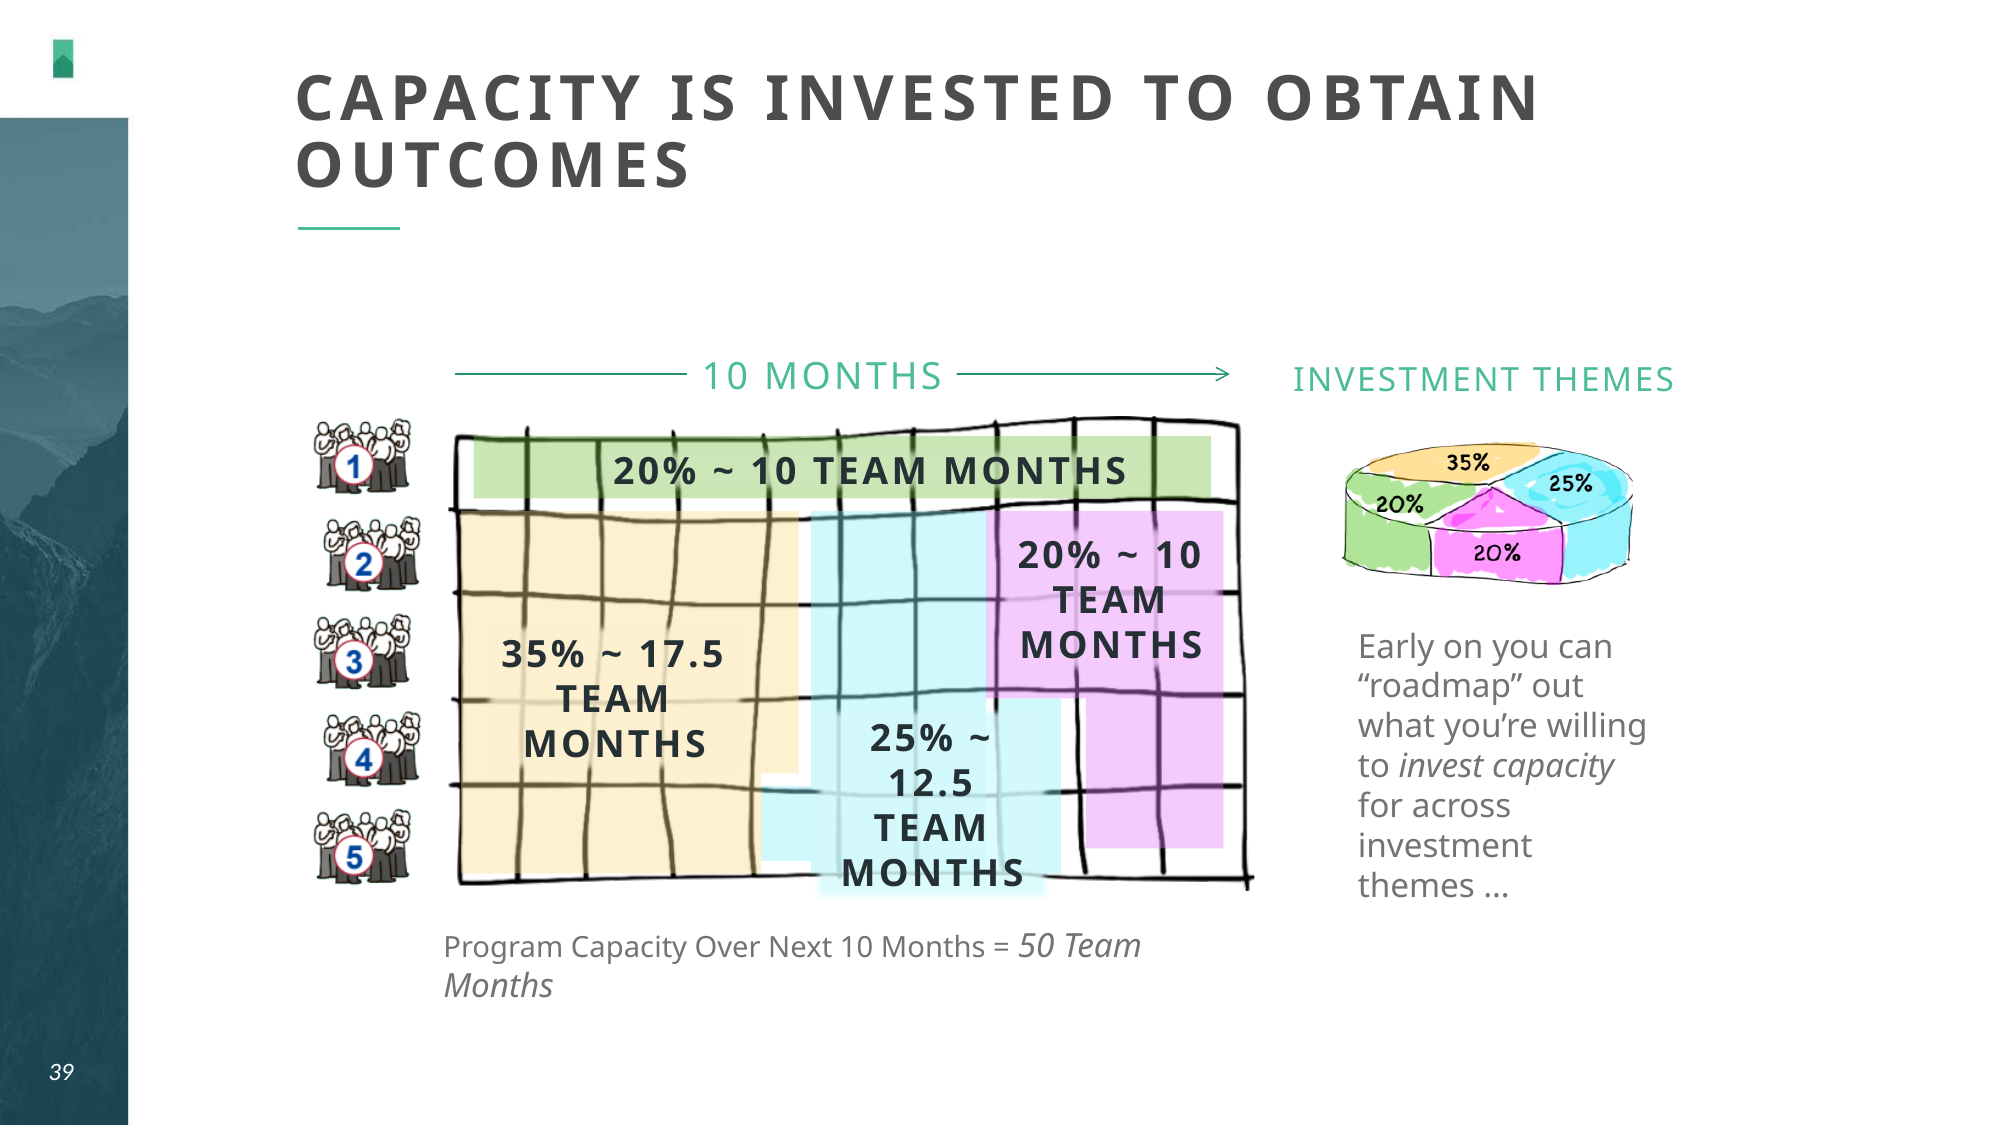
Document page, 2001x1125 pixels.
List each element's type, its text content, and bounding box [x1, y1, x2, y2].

text_box 10 MONTHS [687, 345, 957, 373]
text_box Program Capacity Over Next 10 Months = 50 Team Months [428, 916, 1257, 1012]
text_box Early on you can “roadmap” out what you’re willing to invest capacity for across investment themes … [1343, 617, 1671, 912]
text_box 10 MONTHS [687, 382, 957, 405]
text_box INVESTMENT THEMES [1278, 350, 1690, 406]
title Capacity is invested to obtain outcomes [279, 58, 1833, 202]
slide_number 39 [15, 1040, 107, 1101]
picture [0, 0, 2001, 1125]
